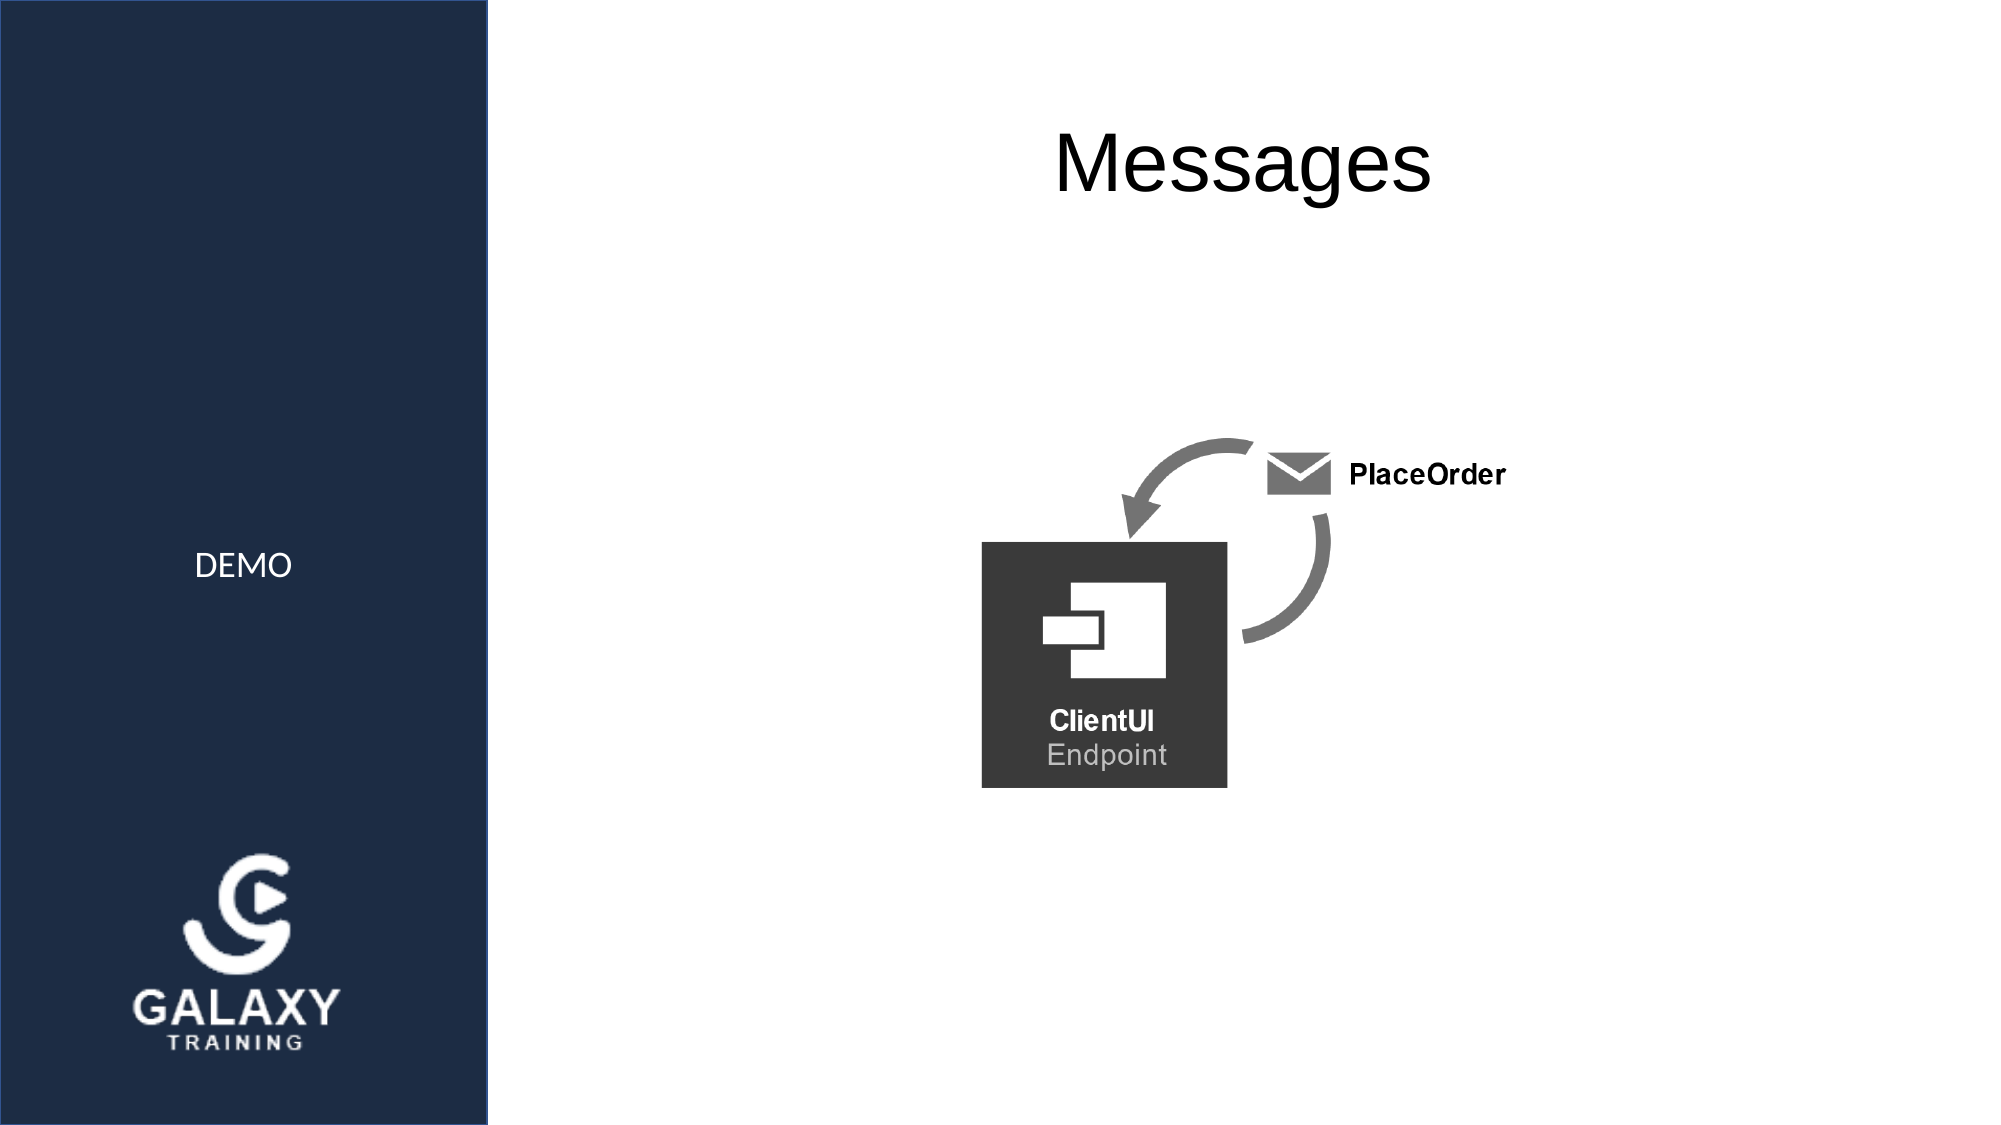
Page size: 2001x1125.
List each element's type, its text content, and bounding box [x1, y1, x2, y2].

text_box DEMO [0, 0, 488, 1125]
text_box Messages [487, 100, 2000, 216]
picture [100, 808, 387, 1088]
picture [554, 399, 1933, 823]
